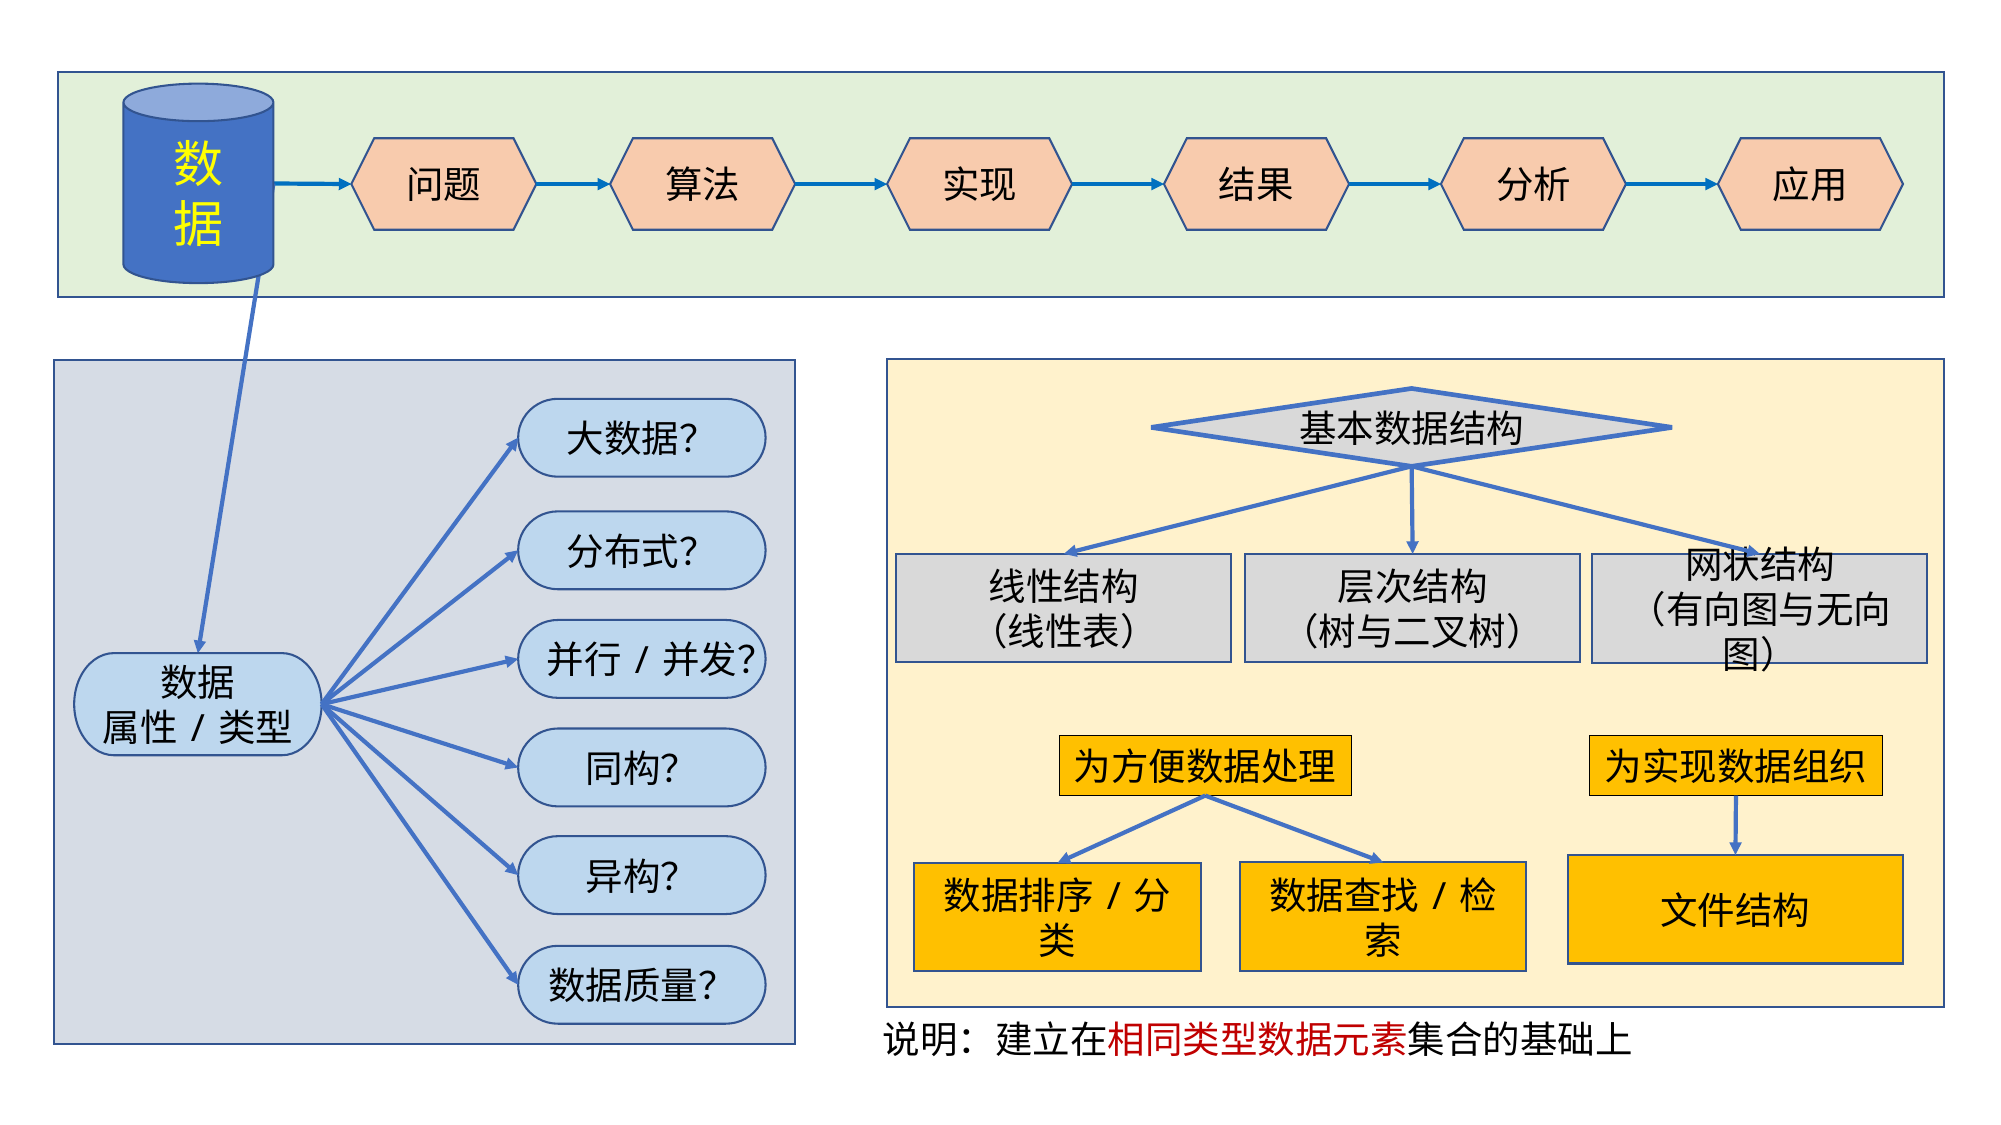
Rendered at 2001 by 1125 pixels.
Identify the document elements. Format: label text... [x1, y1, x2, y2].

text_box 同构？ [519, 727, 767, 808]
text_box 数 据 [122, 82, 275, 285]
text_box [1063, 466, 1411, 554]
text_box 结果 [1163, 137, 1350, 231]
text_box 数据查找/检索 [1239, 861, 1527, 972]
text_box 为方便数据处理 [1059, 735, 1352, 796]
text_box 说明：建立在相同类型数据元素集合的基础上 [867, 1004, 1904, 1072]
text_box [321, 437, 519, 550]
text_box 问题 [350, 137, 537, 231]
text_box 网状结构 （有向图与无向图） [1591, 553, 1928, 664]
text_box 并行/并发？ [519, 618, 767, 699]
text_box 分布式？ [519, 510, 767, 591]
text_box [57, 71, 1945, 298]
text_box 分析 [1440, 137, 1627, 231]
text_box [1205, 796, 1384, 863]
text_box 层次结构 （树与二叉树） [1244, 554, 1581, 663]
text_box 异构？ [519, 835, 767, 916]
text_box 为实现数据组织 [1589, 735, 1883, 796]
text_box 基本数据结构 [1151, 387, 1673, 466]
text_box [321, 704, 519, 985]
text_box 数据排序/分类 [913, 862, 1202, 972]
text_box [886, 358, 1945, 1008]
text_box 数据 属性/类型 [73, 652, 321, 757]
text_box 数据质量？ [517, 944, 767, 1025]
text_box 应用 [1717, 137, 1905, 231]
text_box 实现 [886, 137, 1073, 231]
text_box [321, 658, 519, 704]
text_box 算法 [609, 137, 796, 231]
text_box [1057, 796, 1205, 863]
text_box 大数据？ [517, 397, 767, 478]
text_box 线性结构 （线性表） [895, 553, 1232, 663]
text_box [53, 359, 796, 1045]
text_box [1411, 466, 1760, 554]
text_box 文件结构 [1567, 854, 1904, 965]
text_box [321, 550, 519, 658]
